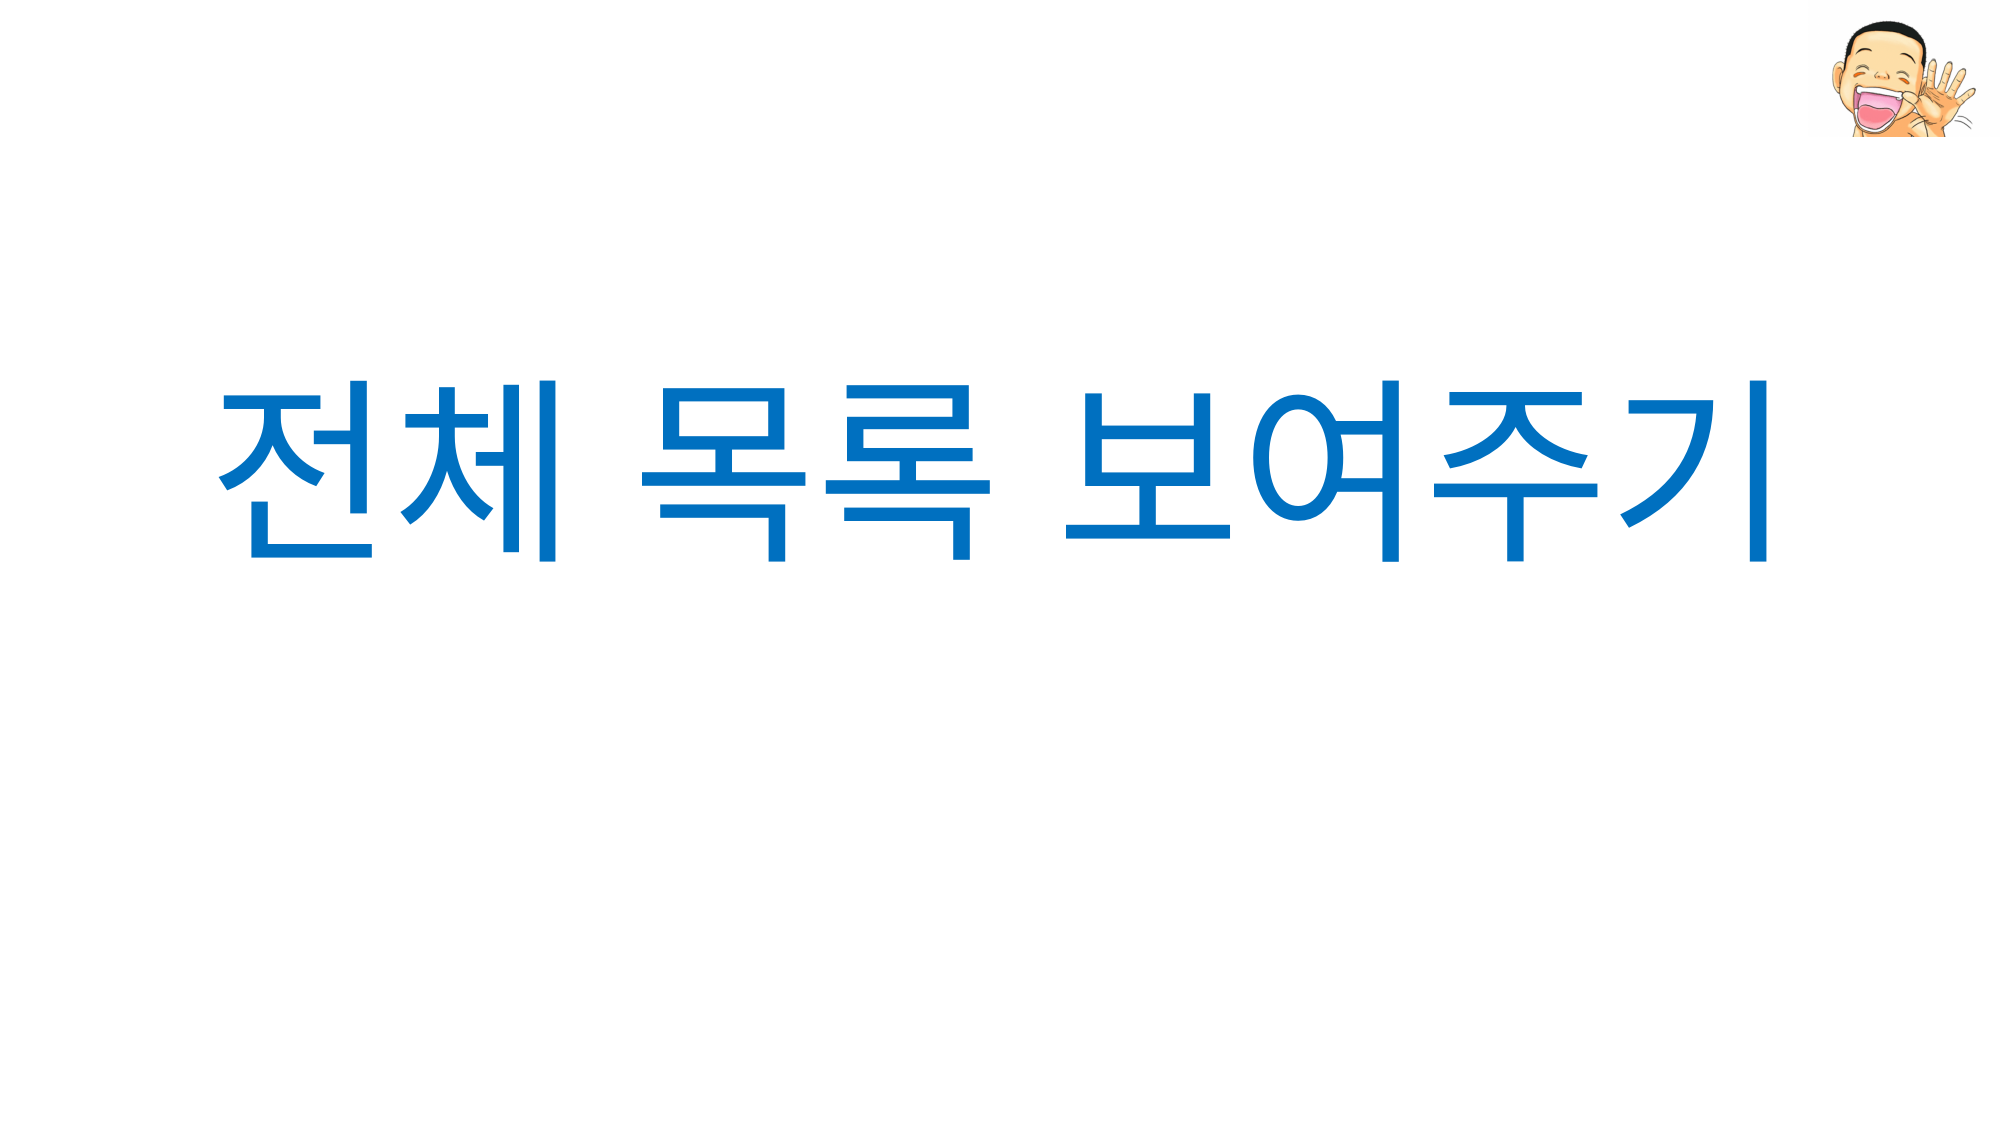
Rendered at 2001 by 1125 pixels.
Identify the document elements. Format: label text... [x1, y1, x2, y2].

picture [1808, 0, 2000, 137]
text_box 전체 목록 보여주기 [0, 218, 2000, 594]
